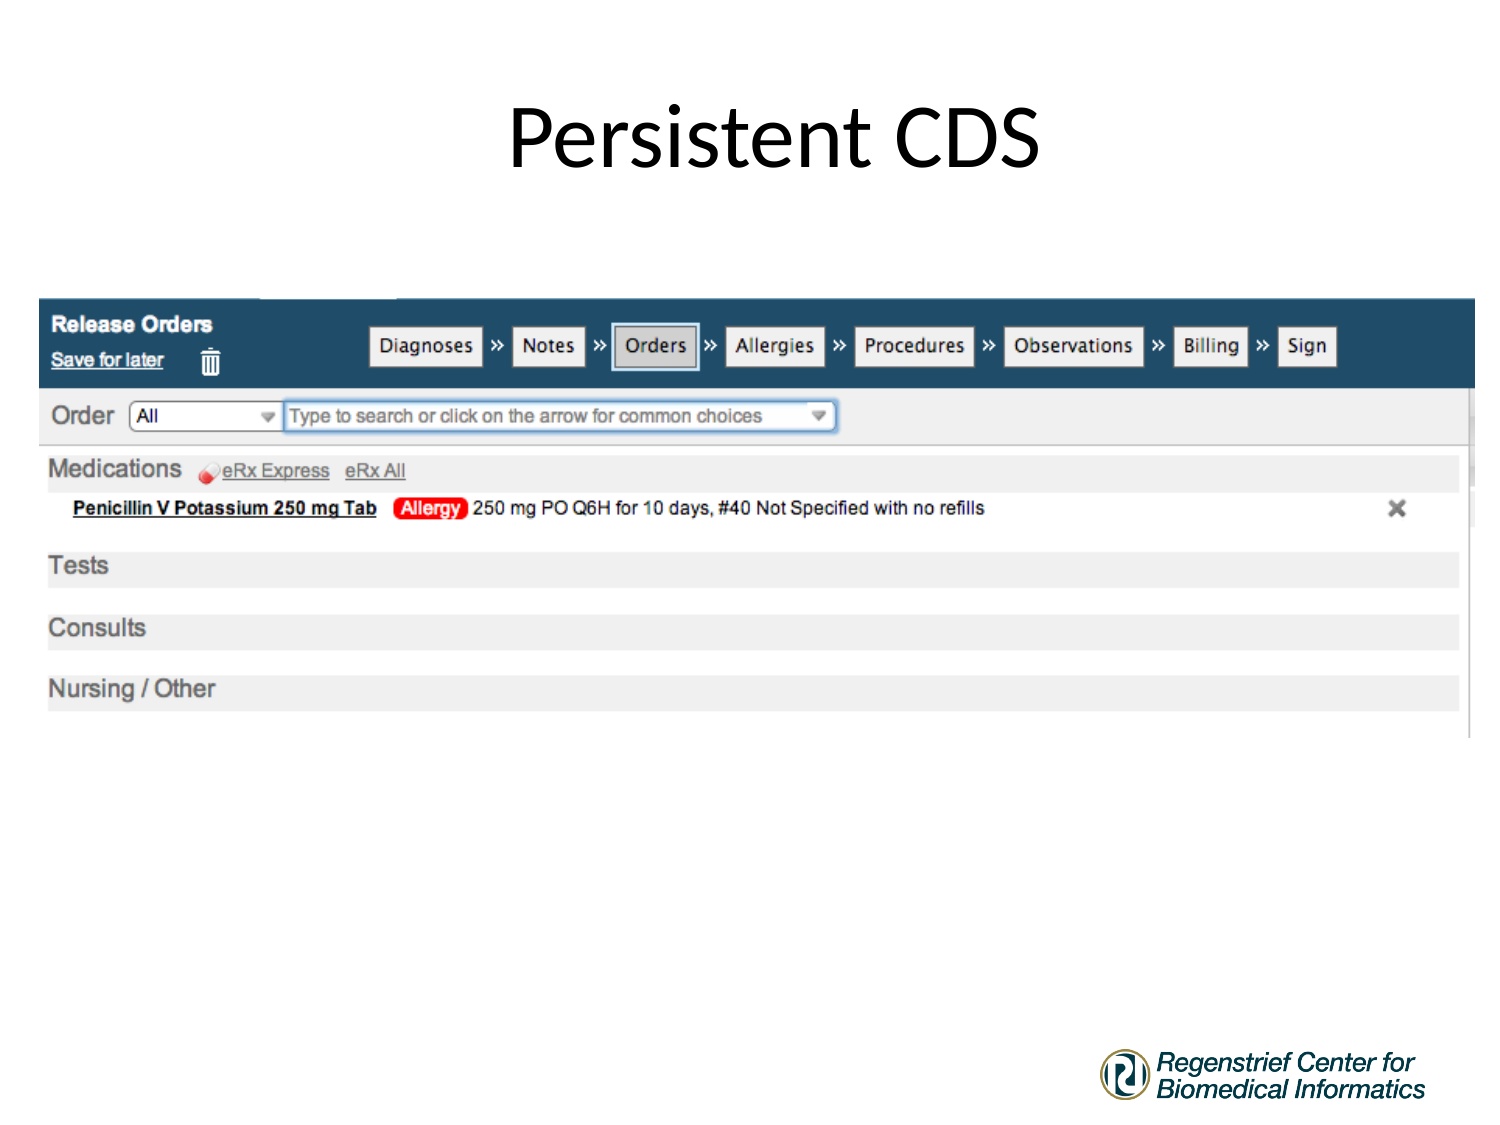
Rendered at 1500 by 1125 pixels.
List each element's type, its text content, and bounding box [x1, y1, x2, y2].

picture [39, 298, 1476, 738]
picture [1100, 1049, 1425, 1100]
text_box Persistent CDS [99, 37, 1450, 225]
